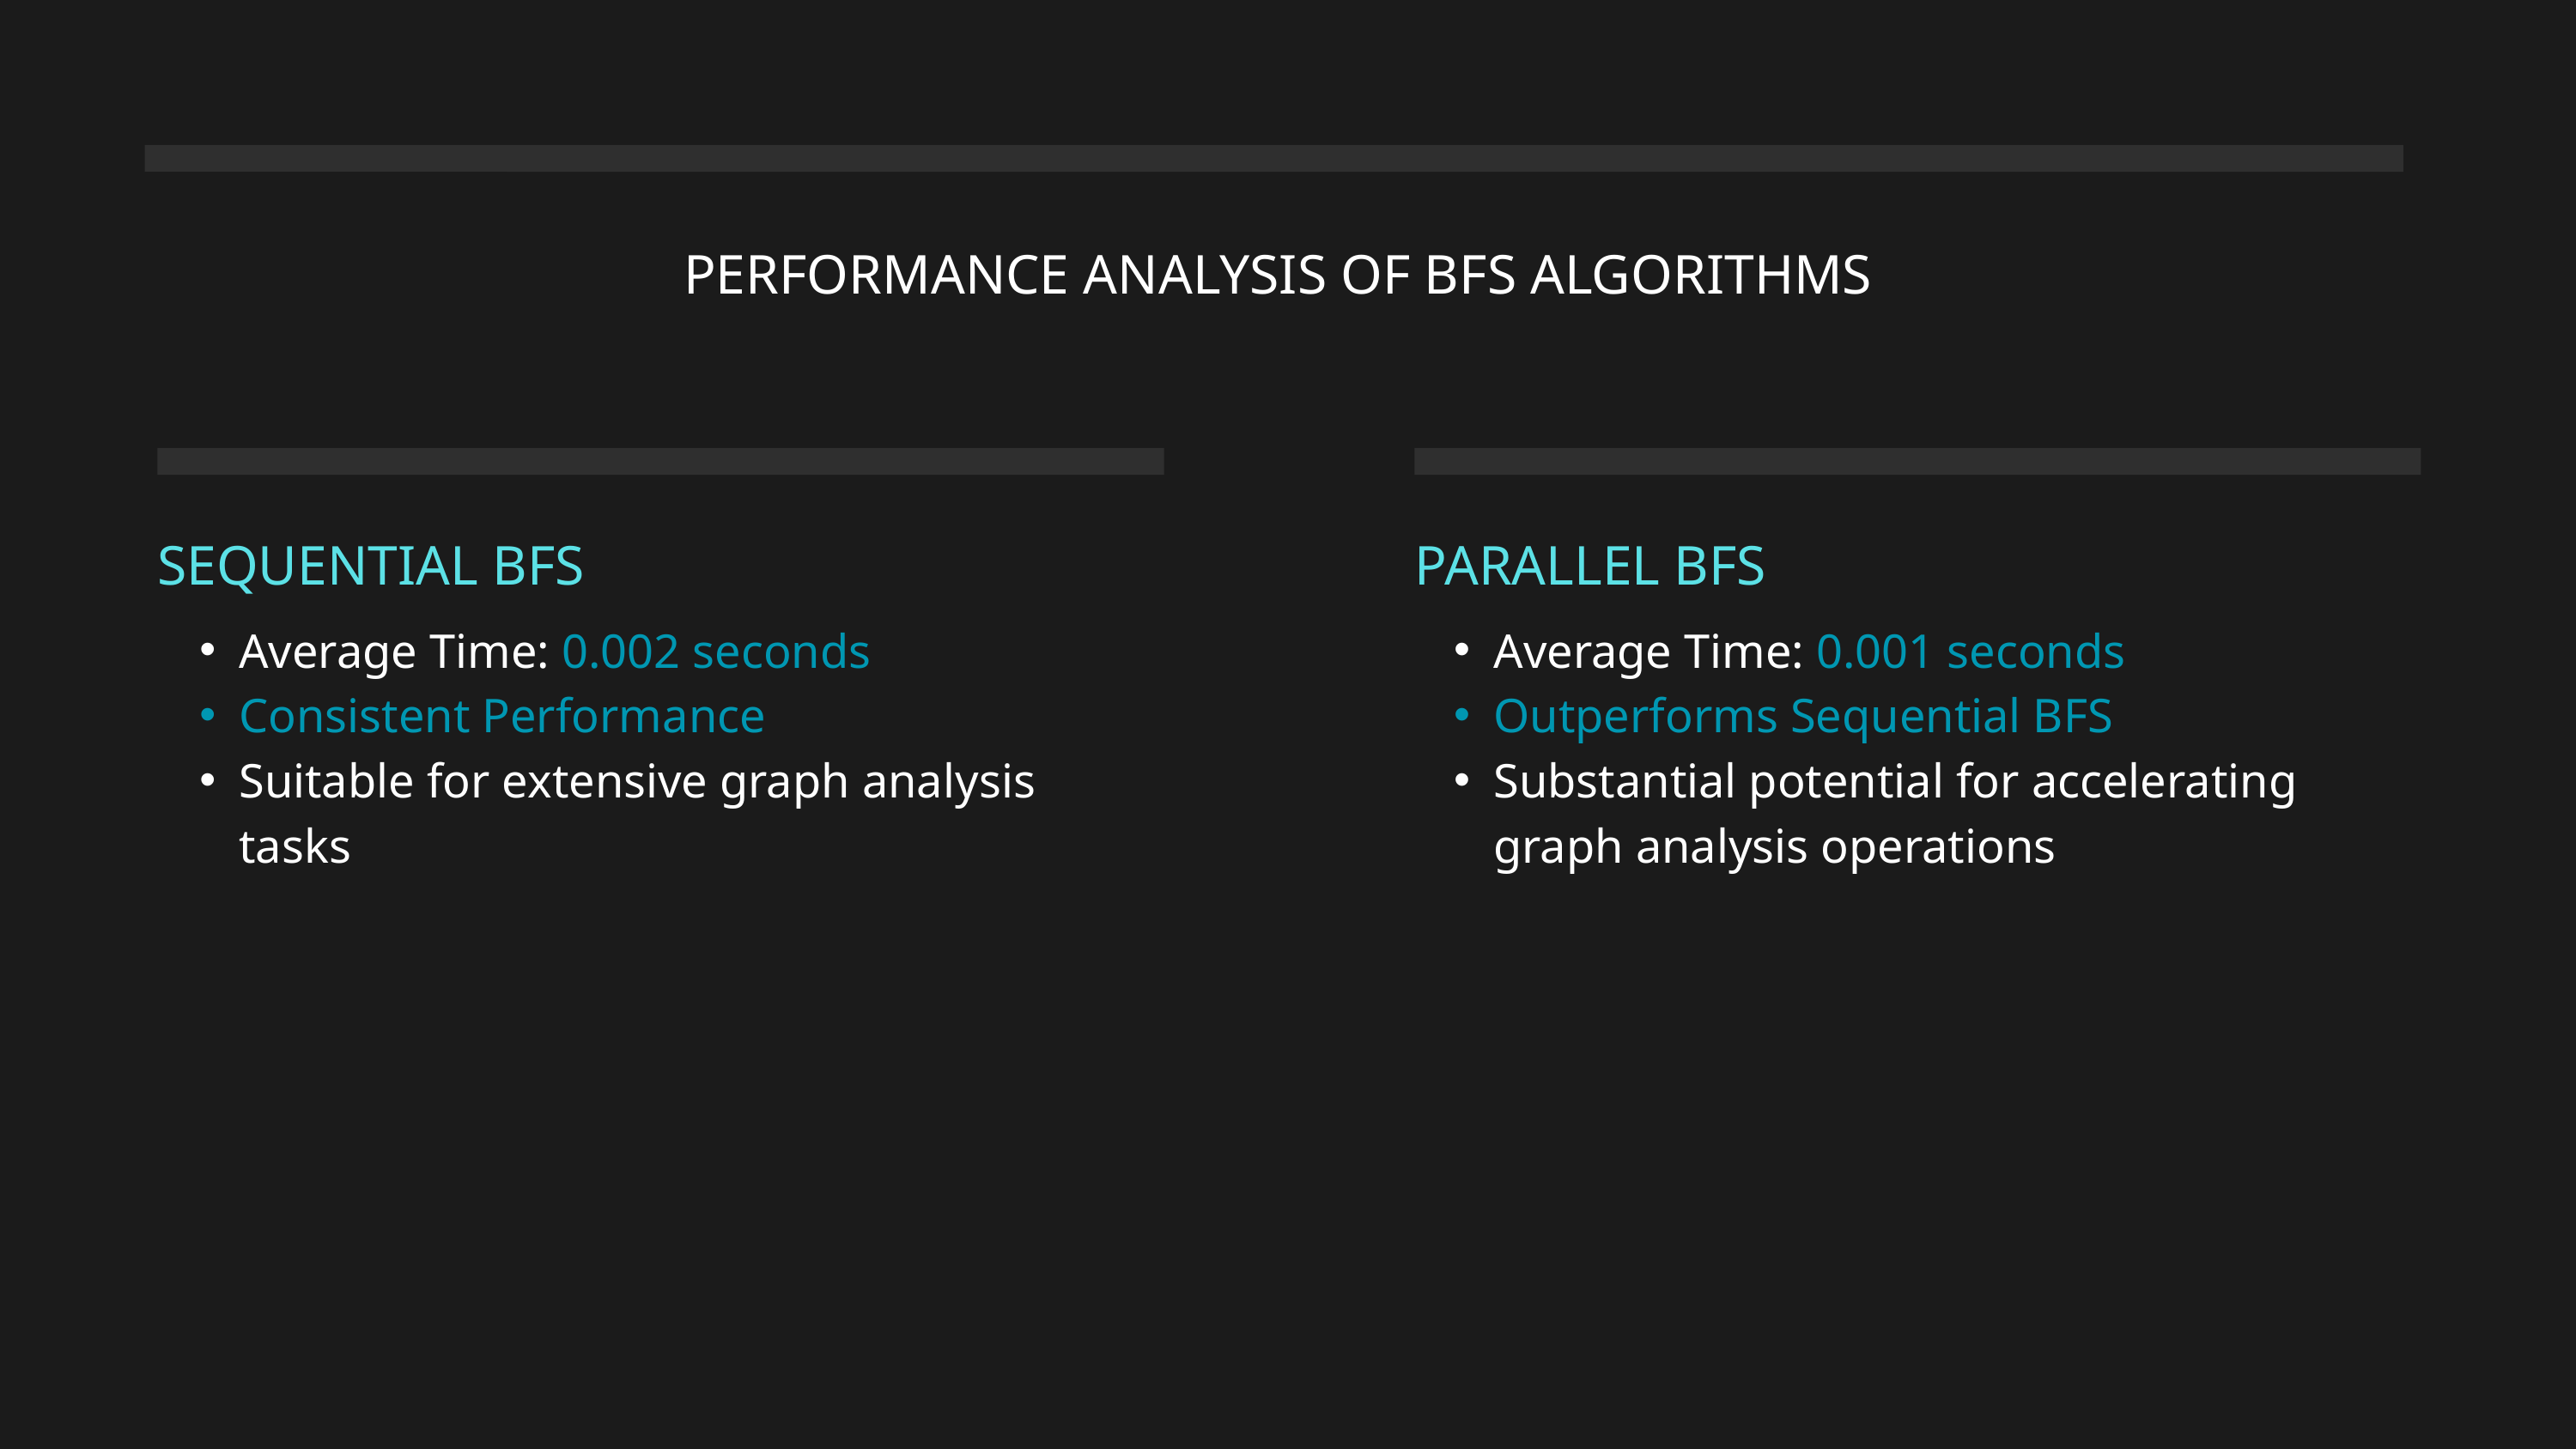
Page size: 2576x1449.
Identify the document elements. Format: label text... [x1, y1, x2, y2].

text_box Average Time: 0.002 seconds Consistent Performance Suitable for extensive graph analysis tasks [160, 612, 1067, 938]
text_box PARALLEL BFS [1414, 520, 1979, 612]
text_box Average Time: 0.001 seconds Outperforms Sequential BFS Substantial potential for accelerating graph analysis operations [1414, 612, 2322, 938]
text_box PERFORMANCE ANALYSIS OF BFS ALGORITHMS [683, 229, 1893, 380]
text_box SEQUENTIAL BFS [157, 520, 722, 746]
